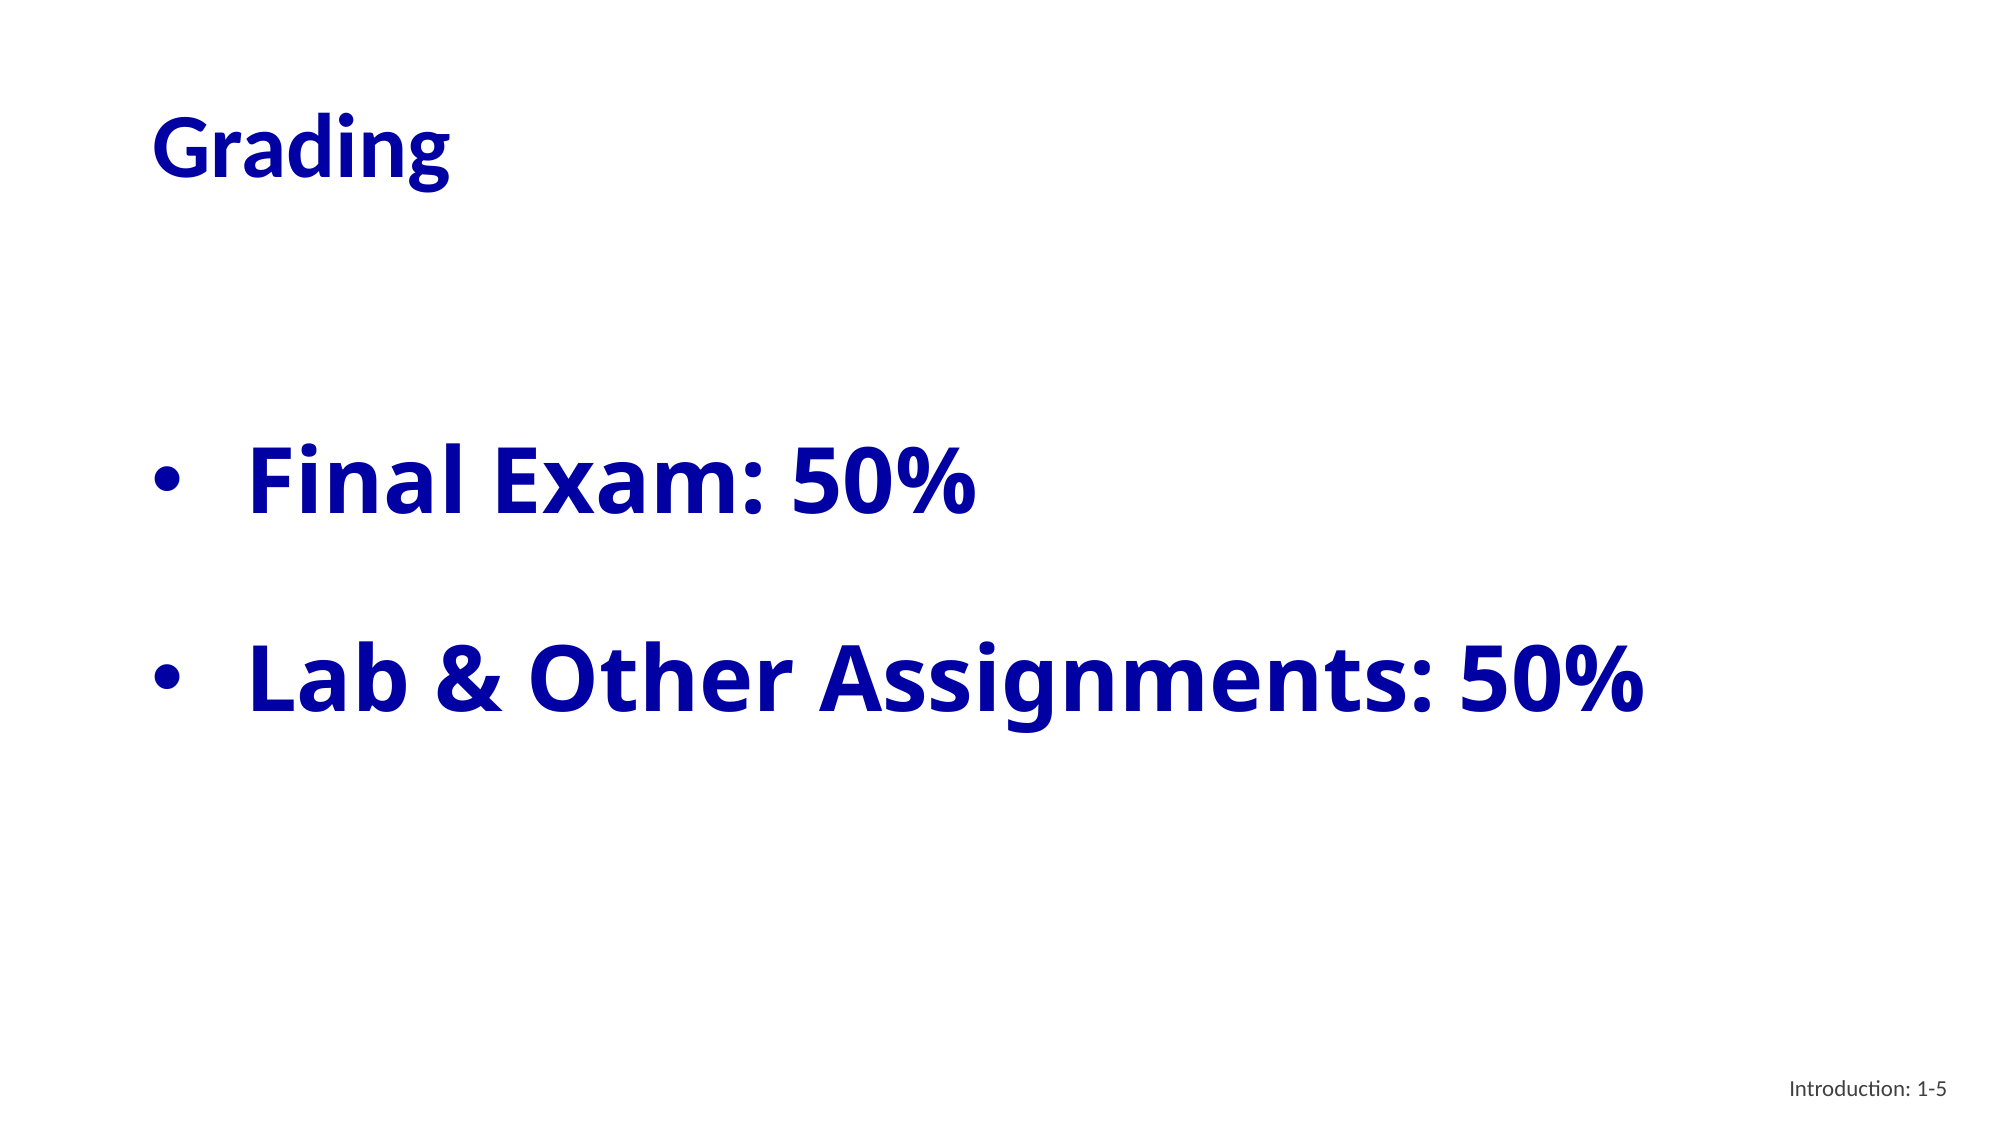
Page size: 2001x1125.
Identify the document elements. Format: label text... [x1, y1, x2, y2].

title Grading [137, 74, 1863, 221]
slide_number Introduction: 1-5 [1512, 1056, 1963, 1117]
text_box Final Exam: 50% Lab & Other Assignments: 50% [136, 244, 1862, 1020]
